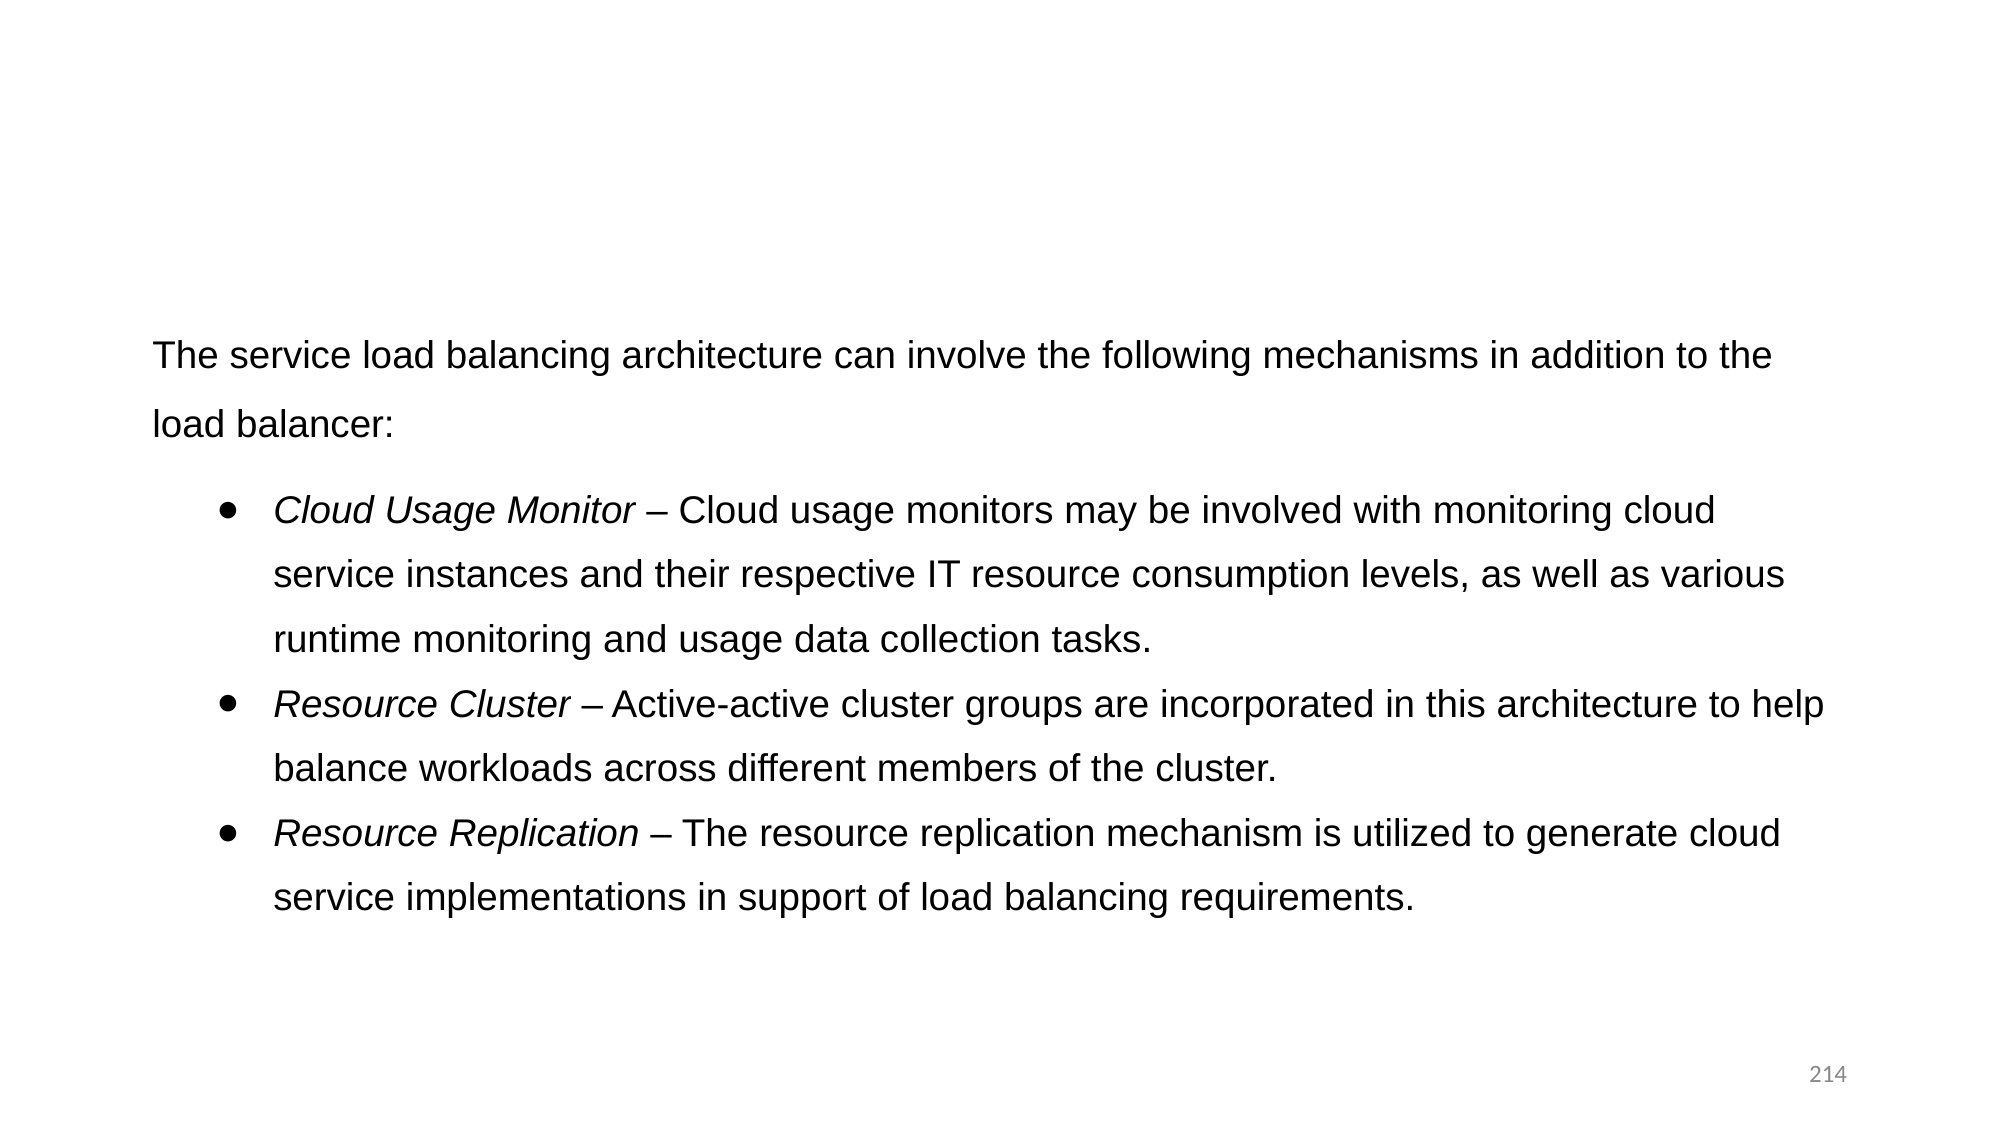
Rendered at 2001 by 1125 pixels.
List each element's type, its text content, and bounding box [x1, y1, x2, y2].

list The service load balancing architecture can involve the following mechanisms in addition to the load balancer: Cloud Usage Monitor – Cloud usage monitors may be involved with monitoring cloud service instances and their respective IT resource consumption levels, as well as various runtime monitoring and usage data collection tasks. Resource Cluster – Active-active cluster groups are incorporated in this architecture to help balance workloads across different members of the cluster. Resource Replication – The resource replication mechanism is utilized to generate cloud service implementations in support of load balancing requirements. [137, 299, 1863, 1014]
slide_number 214 [1412, 1042, 1863, 1103]
